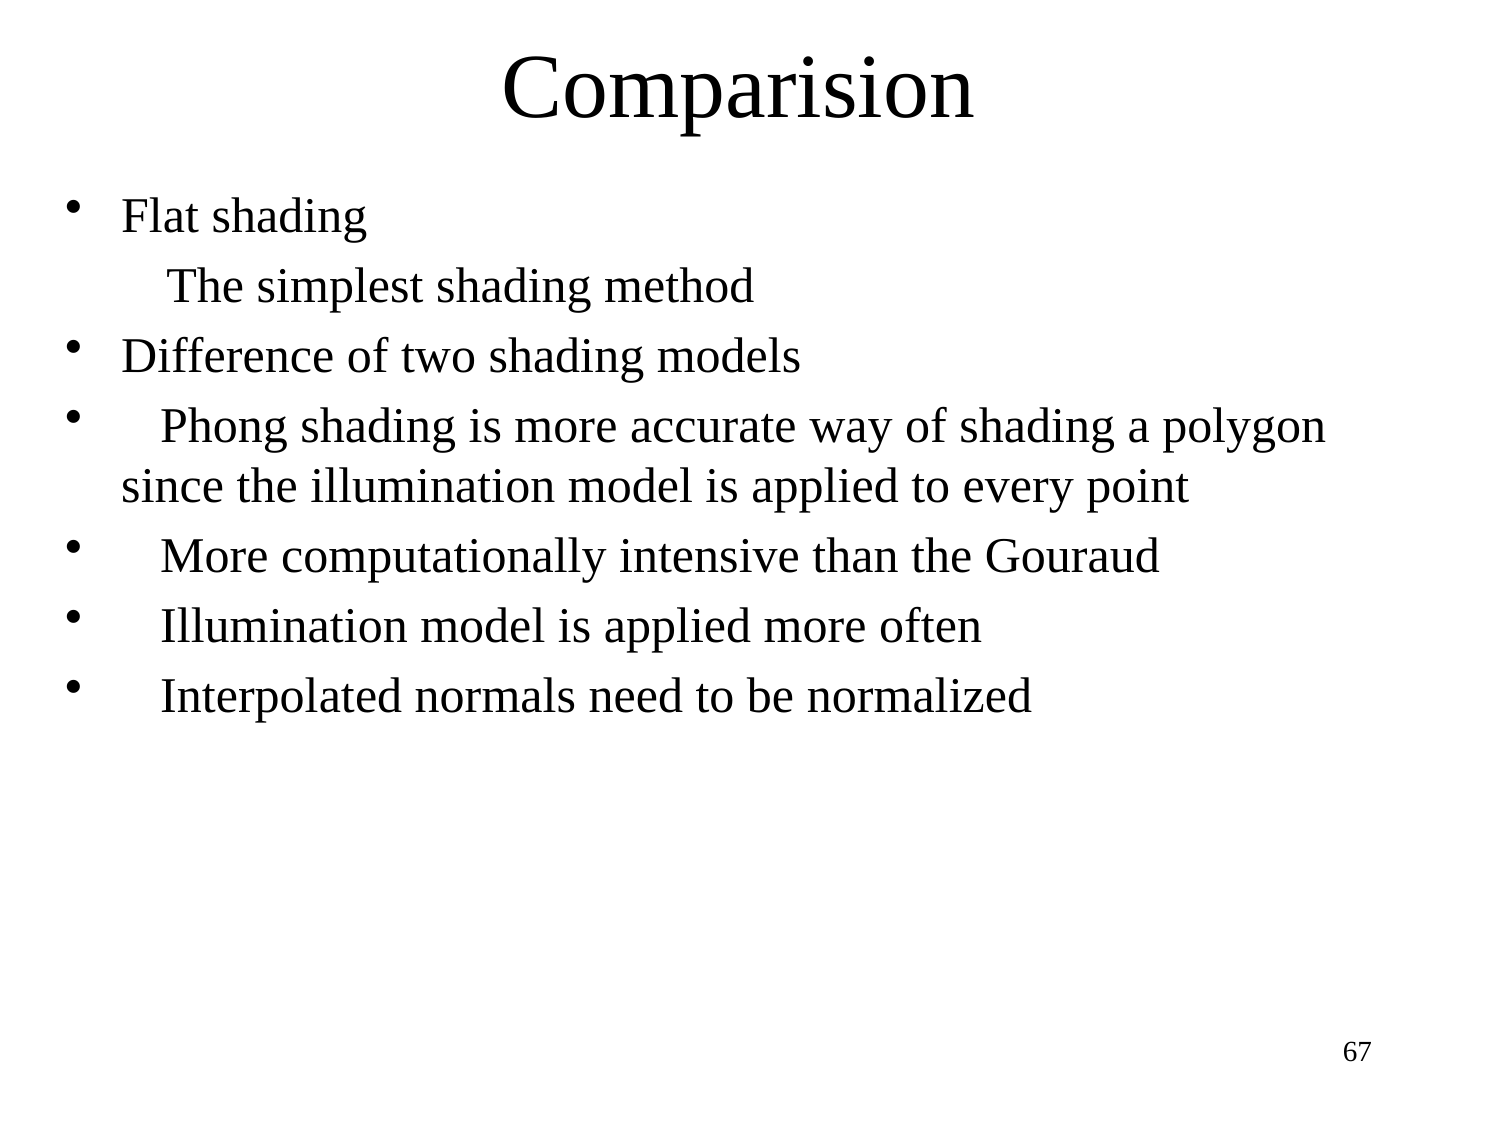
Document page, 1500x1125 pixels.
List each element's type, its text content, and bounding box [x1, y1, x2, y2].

list Flat shading The simplest shading method Difference of two shading models Phong shading is more accurate way of shading a polygon since the illumination model is applied to every point More computationally intensive than the Gouraud Illumination model is applied more often Interpolated normals need to be normalized [50, 174, 1438, 1063]
slide_number 67 [1074, 1024, 1388, 1101]
title Comparision [112, 0, 1388, 163]
